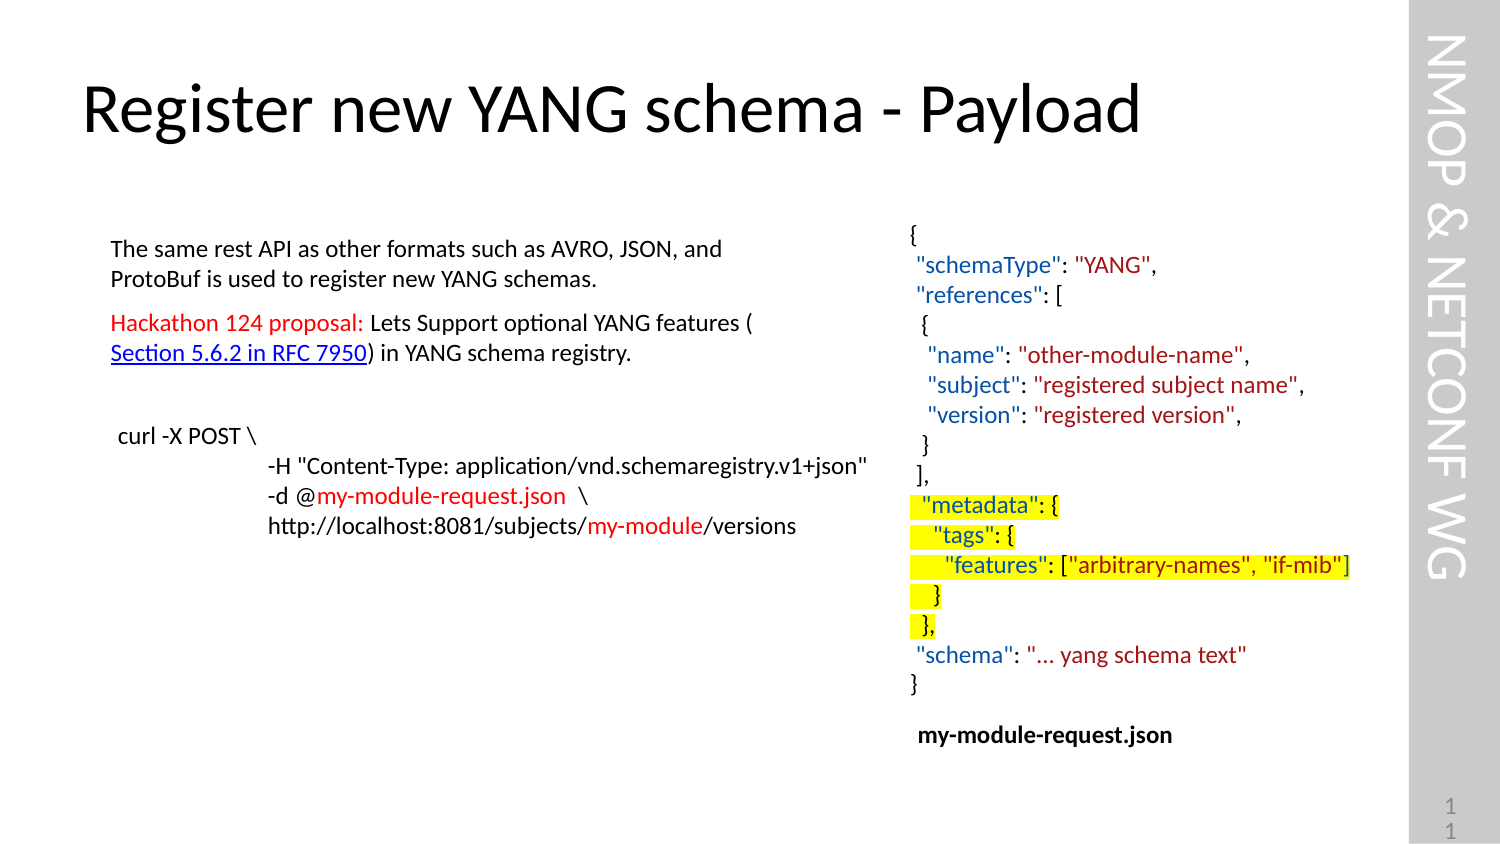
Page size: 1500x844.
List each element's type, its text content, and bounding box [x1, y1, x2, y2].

text_box NMOP & NETCONF WG [1409, 17, 1495, 768]
title Register new YANG schema - Payload [75, 33, 1407, 175]
text_box { "schemaType": "YANG", "references": [ { "name": "other-module-name", "subject": "registered subject name", "version": "registered version", } ], "metadata": { "tags": { "features": ["arbitrary-names", "if-mib"] } }, "schema": "... yang schema text" } [895, 211, 1397, 706]
text_box my-module-request.json [902, 711, 1189, 757]
text_box The same rest API as other formats such as AVRO, JSON, and ProtoBuf is used to register new YANG schemas. Hackathon 124 proposal: Lets Support optional YANG features (Section 5.6.2 in RFC 7950) in YANG schema registry. [103, 224, 767, 385]
slide_number 11 [1436, 552, 1467, 844]
text_box curl -X POST \ -H "Content-Type: application/vnd.schemaregistry.v1+json" -d @my-module-request.json \ http://localhost:8081/subjects/my-module/versions [103, 412, 895, 547]
text_box [1407, 0, 1500, 844]
